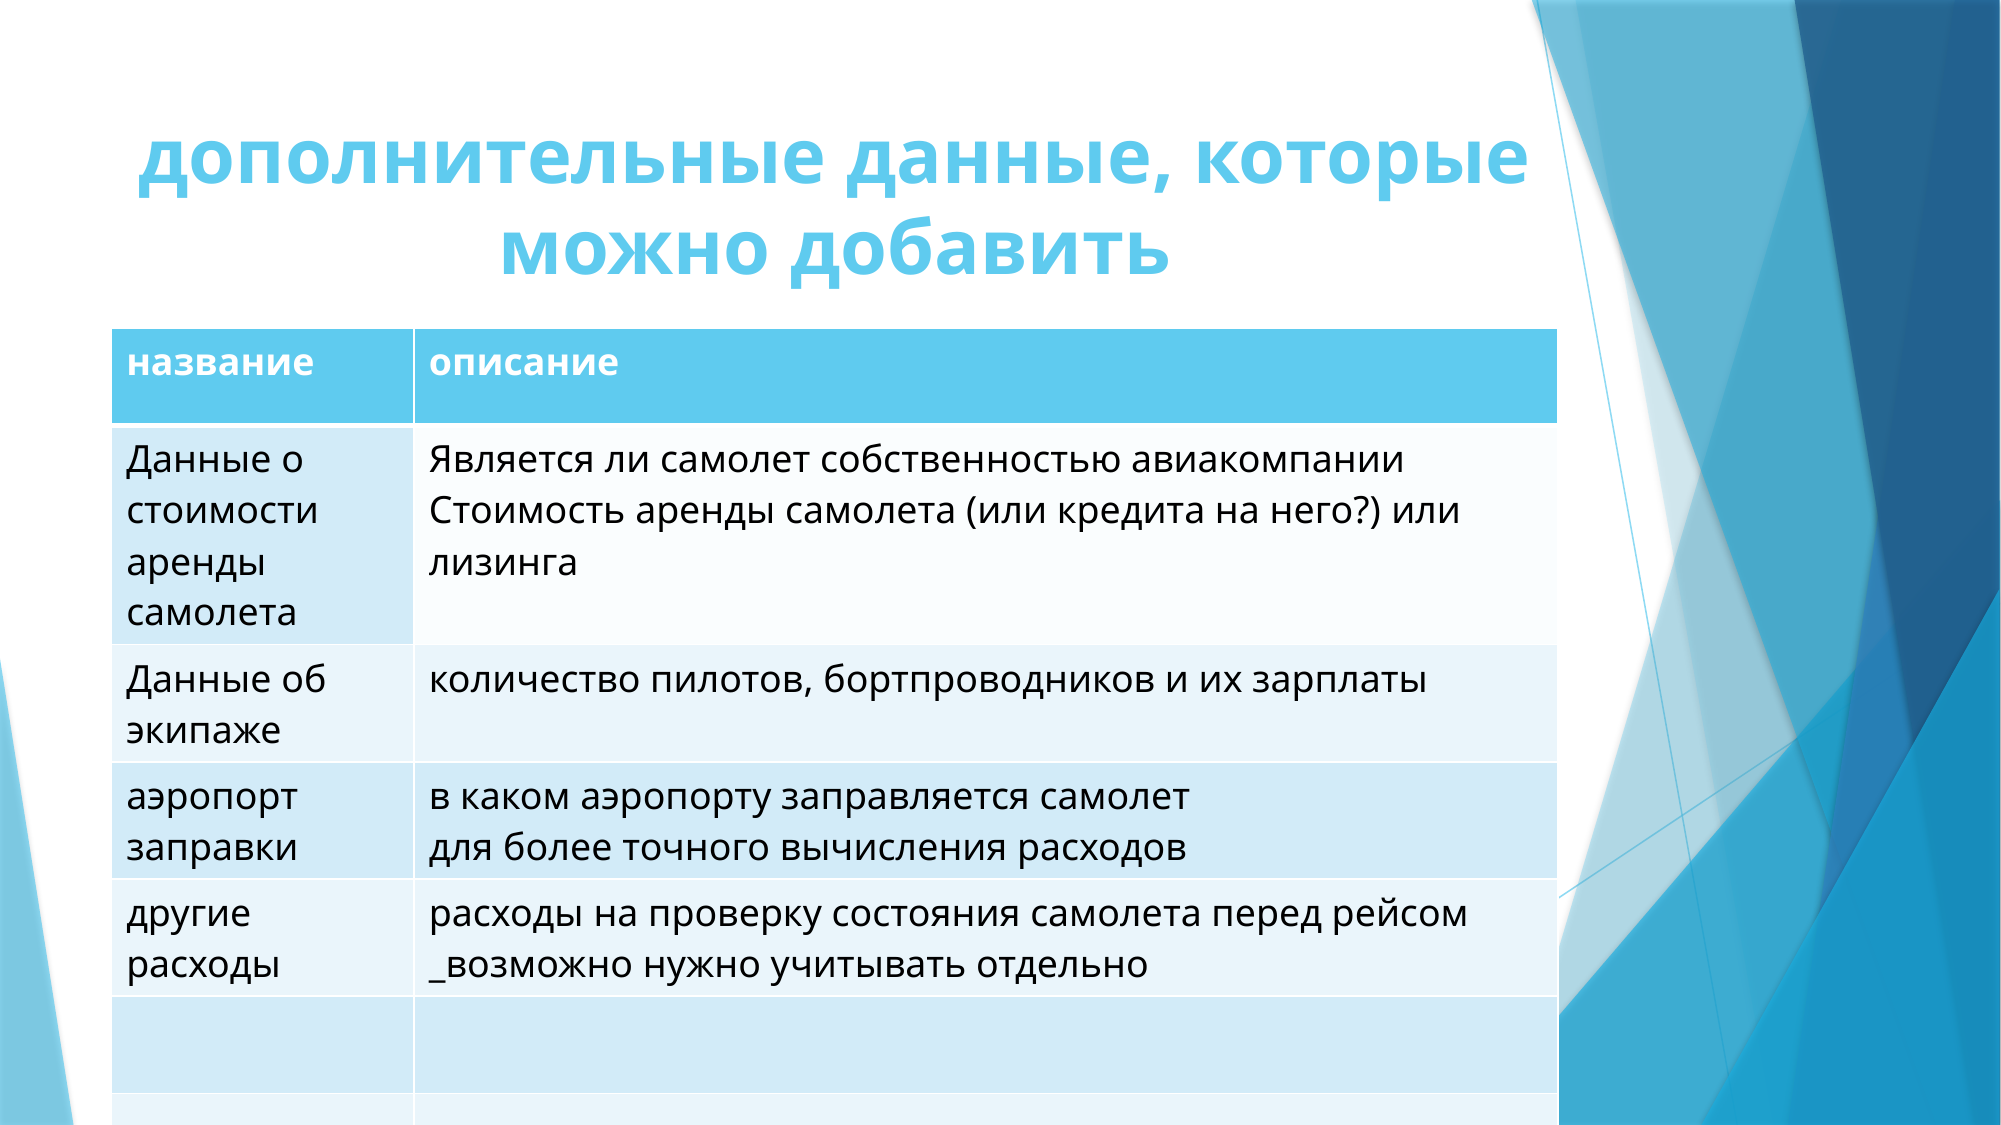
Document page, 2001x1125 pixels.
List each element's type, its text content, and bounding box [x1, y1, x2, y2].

table_cell расходы на проверку состояния самолета перед рейсом _возможно нужно учитывать отдельно [415, 880, 1557, 995]
table_cell в каком аэропорту заправляется самолет для более точного вычисления расходов [415, 763, 1557, 878]
table_cell аэропорт заправки [112, 763, 413, 878]
table_cell количество пилотов, бортпроводников и их зарплаты [415, 645, 1557, 761]
table_header название [112, 329, 413, 423]
table_cell [415, 1094, 1557, 1125]
table_cell [112, 997, 413, 1093]
title дополнительные данные, которые можно добавить [111, 99, 1559, 298]
table_cell Данные о стоимости аренды самолета [112, 428, 413, 644]
table_cell [112, 1094, 413, 1125]
table_cell Является ли самолет собственностью авиакомпании Стоимость аренды самолета (или кредита на него?) или лизинга [415, 428, 1557, 644]
table_cell другие расходы [112, 880, 413, 995]
table_cell Данные об экипаже [112, 645, 413, 761]
table_cell [415, 997, 1557, 1093]
table_header описание [415, 329, 1557, 423]
